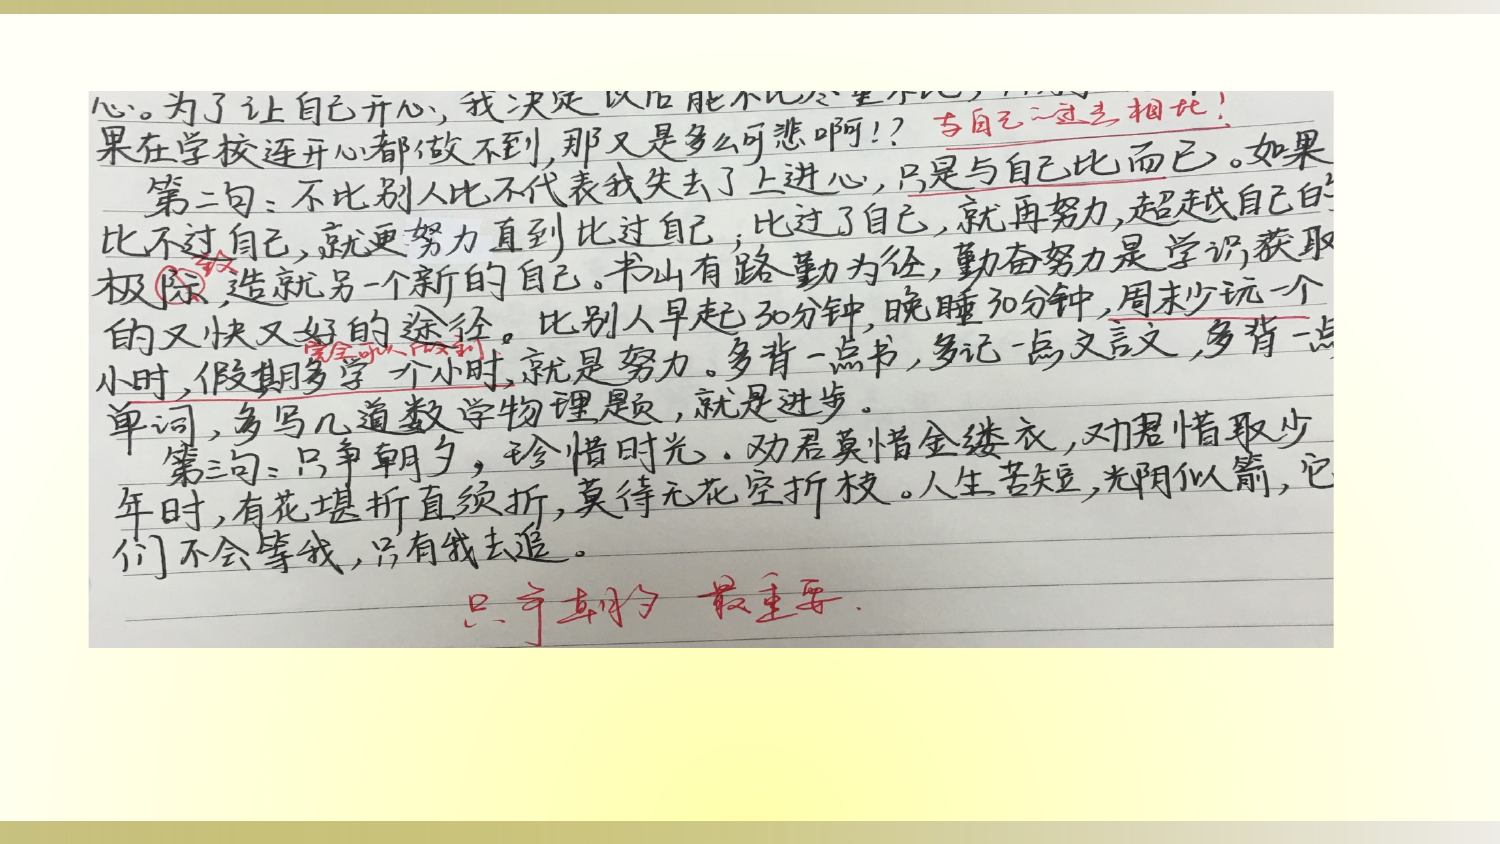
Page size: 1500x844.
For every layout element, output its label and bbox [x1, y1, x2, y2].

picture [87, 90, 1335, 649]
